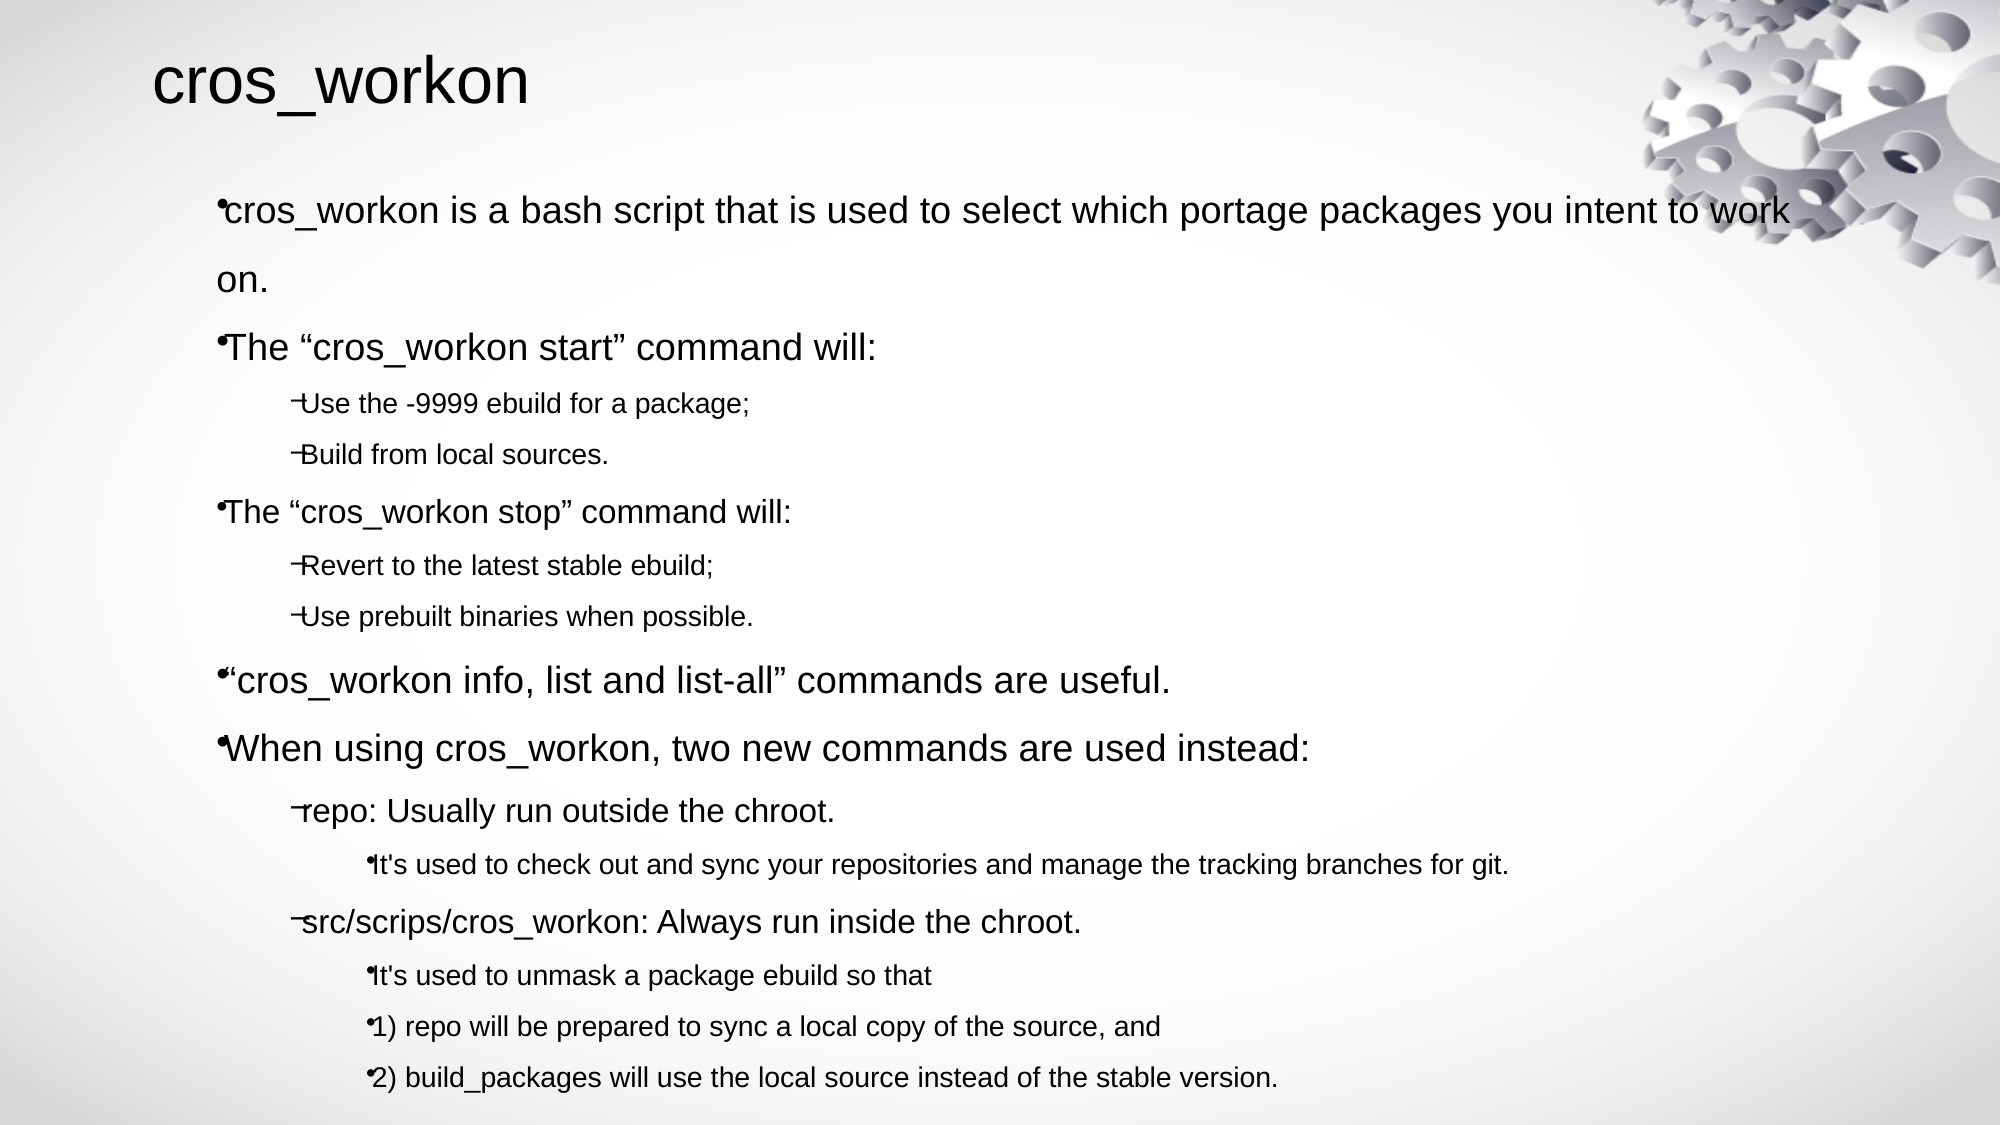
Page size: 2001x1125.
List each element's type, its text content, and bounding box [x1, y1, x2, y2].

list cros_workon is a bash script that is used to select which portage packages you intent to work on. The “cros_workon start” command will: Use the -9999 ebuild for a package; Build from local sources. The “cros_workon stop” command will: Revert to the latest stable ebuild; Use prebuilt binaries when possible. “cros_workon info, list and list-all” commands are useful. When using cros_workon, two new commands are used instead: repo: Usually run outside the chroot. It's used to check out and sync your repositories and manage the tracking branches for git. src/scrips/cros_workon: Always run inside the chroot. It's used to unmask a package ebuild so that 1) repo will be prepared to sync a local copy of the source, and 2) build_packages will use the local source instead of the stable version. [137, 155, 1863, 1104]
title cros_workon [137, 28, 1863, 125]
picture [0, 0, 2000, 1125]
